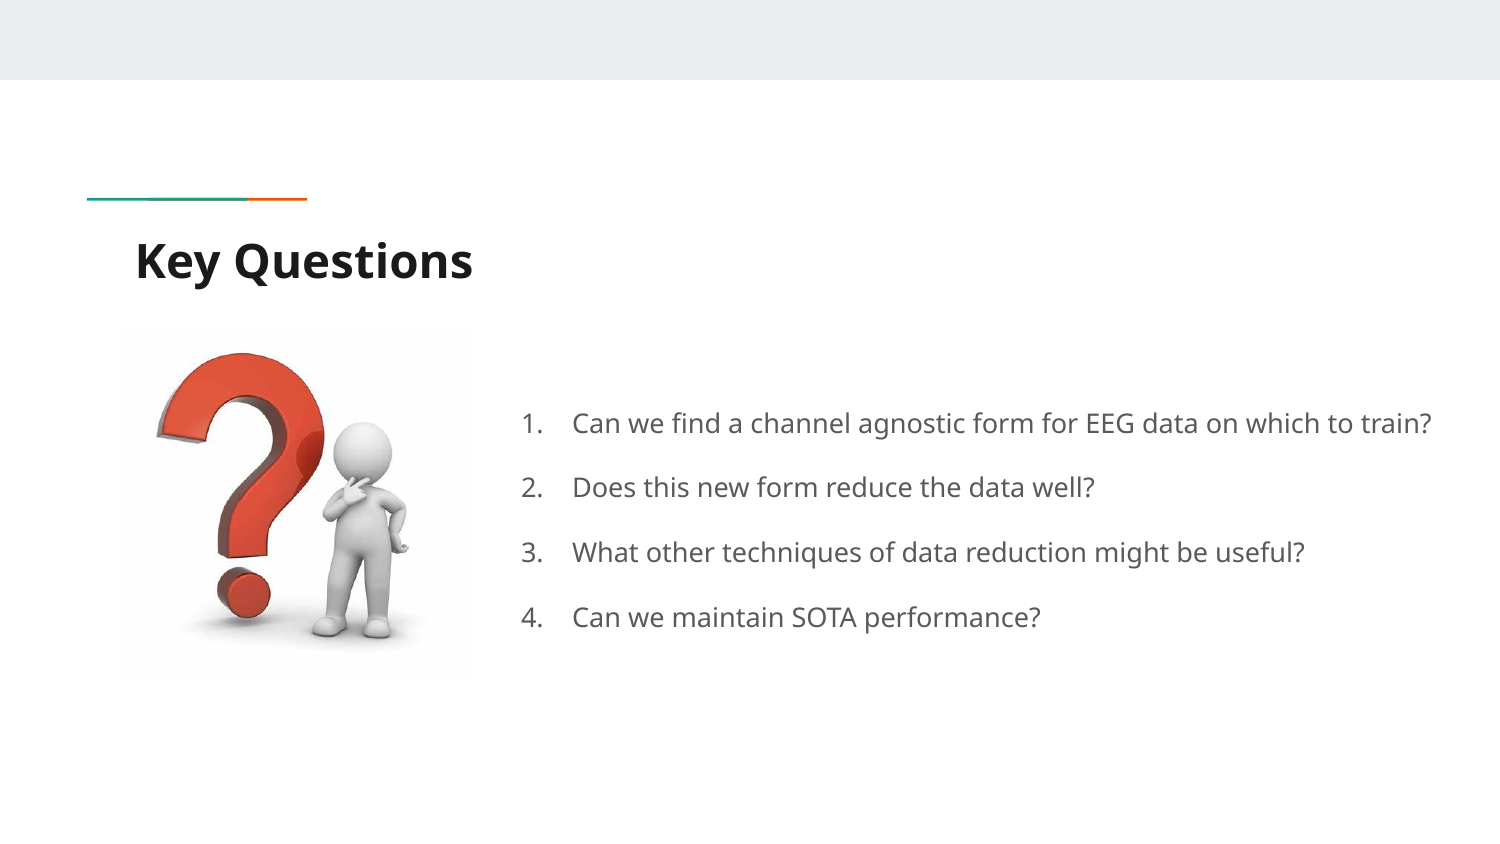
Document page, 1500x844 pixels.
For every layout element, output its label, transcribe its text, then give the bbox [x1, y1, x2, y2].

list Can we find a channel agnostic form for EEG data on which to train? Does this new form reduce the data well? What other techniques of data reduction might be useful? Can we maintain SOTA performance? [482, 358, 1465, 730]
title Key Questions [119, 216, 1381, 305]
picture [119, 327, 469, 677]
